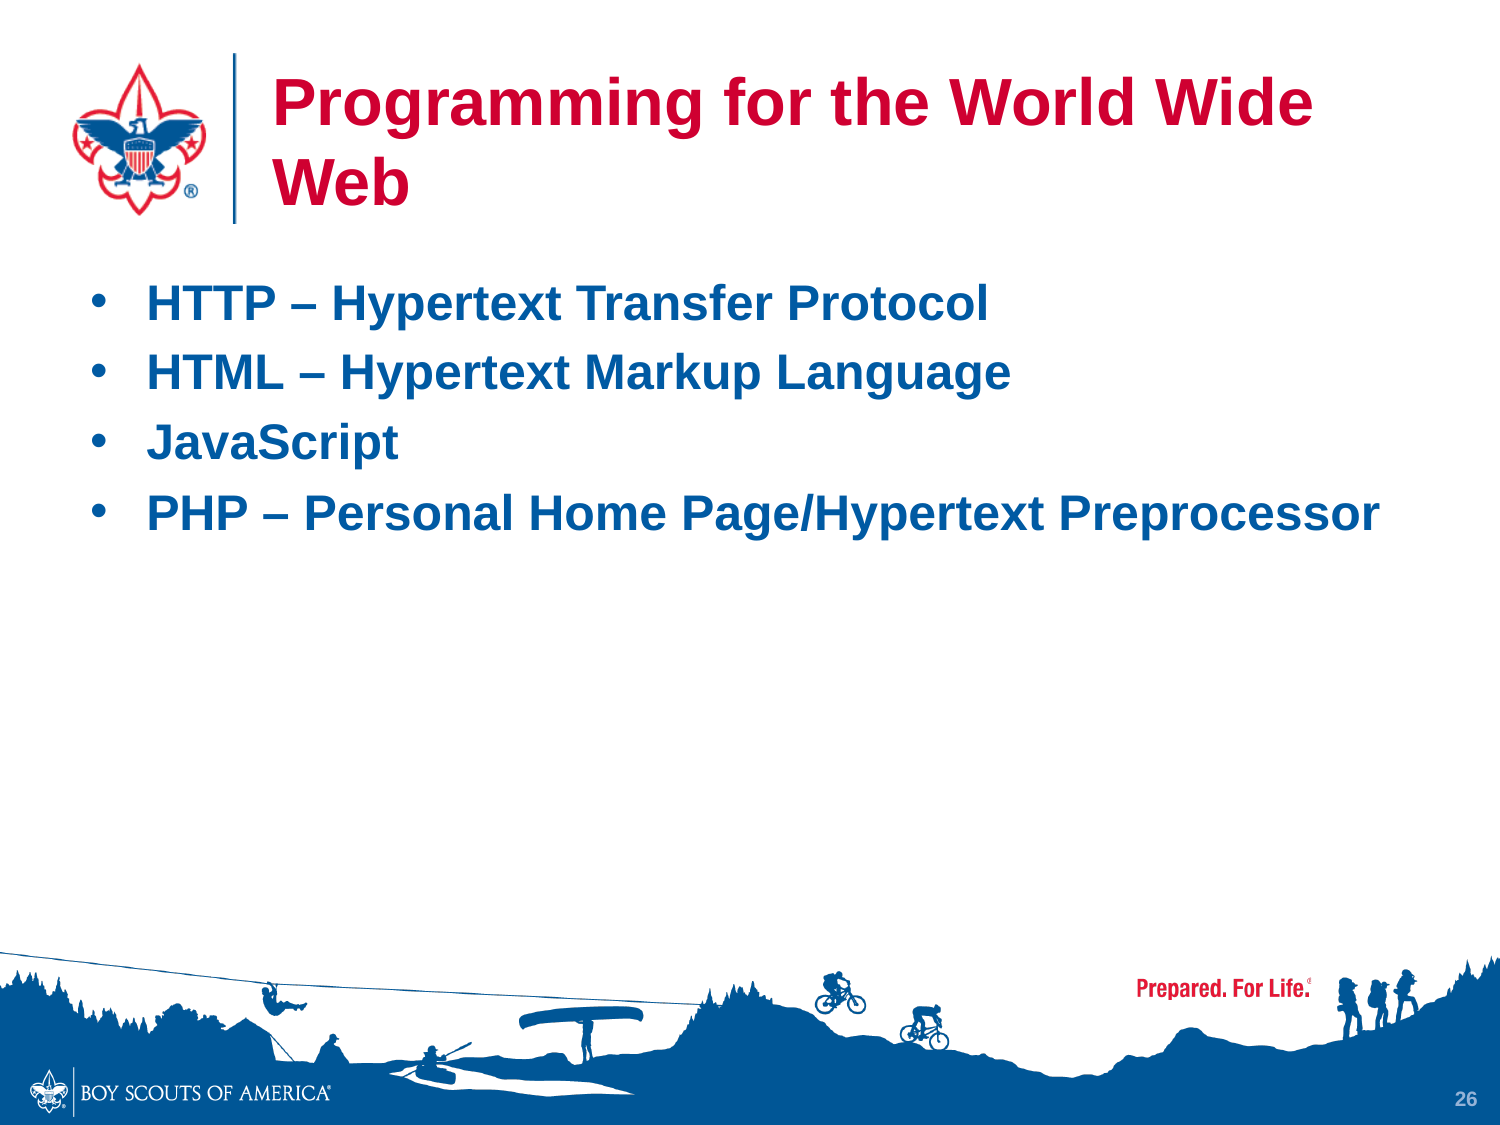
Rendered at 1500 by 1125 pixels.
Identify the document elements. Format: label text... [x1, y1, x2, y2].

picture [0, 952, 1500, 1125]
list HTTP – Hypertext Transfer Protocol HTML – Hypertext Markup Language JavaScript PHP – Personal Home Page/Hypertext Preprocessor [75, 262, 1425, 958]
slide_number 26 [1425, 1067, 1493, 1125]
picture [72, 53, 237, 224]
title Programming for the World Wide Web [257, 45, 1413, 233]
